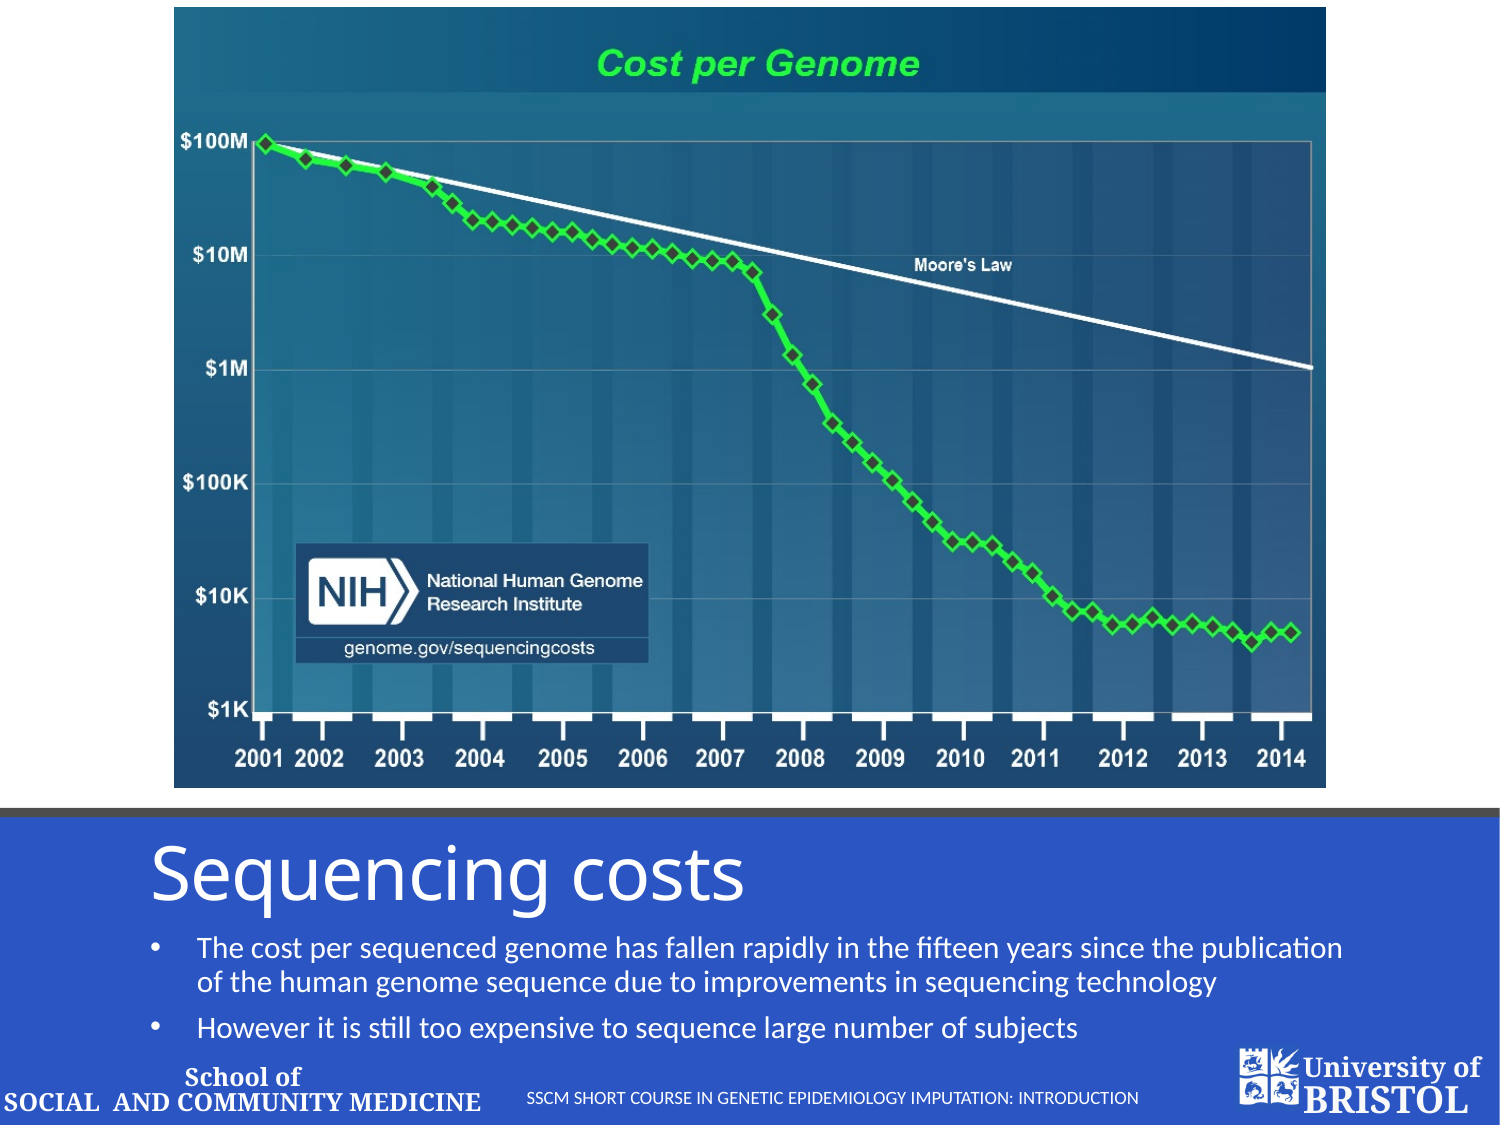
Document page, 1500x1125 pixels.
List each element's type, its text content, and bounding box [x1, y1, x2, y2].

picture [0, 0, 1500, 807]
footer SSCM Short Course in Genetic Epidemiology Imputation: Introduction [312, 1067, 1353, 1125]
list The cost per sequenced genome has fallen rapidly in the fifteen years since the publication of the human genome sequence due to improvements in sequencing technology However it is still too expensive to sequence large number of subjects [135, 881, 1380, 1067]
title Sequencing costs [135, 832, 1380, 881]
